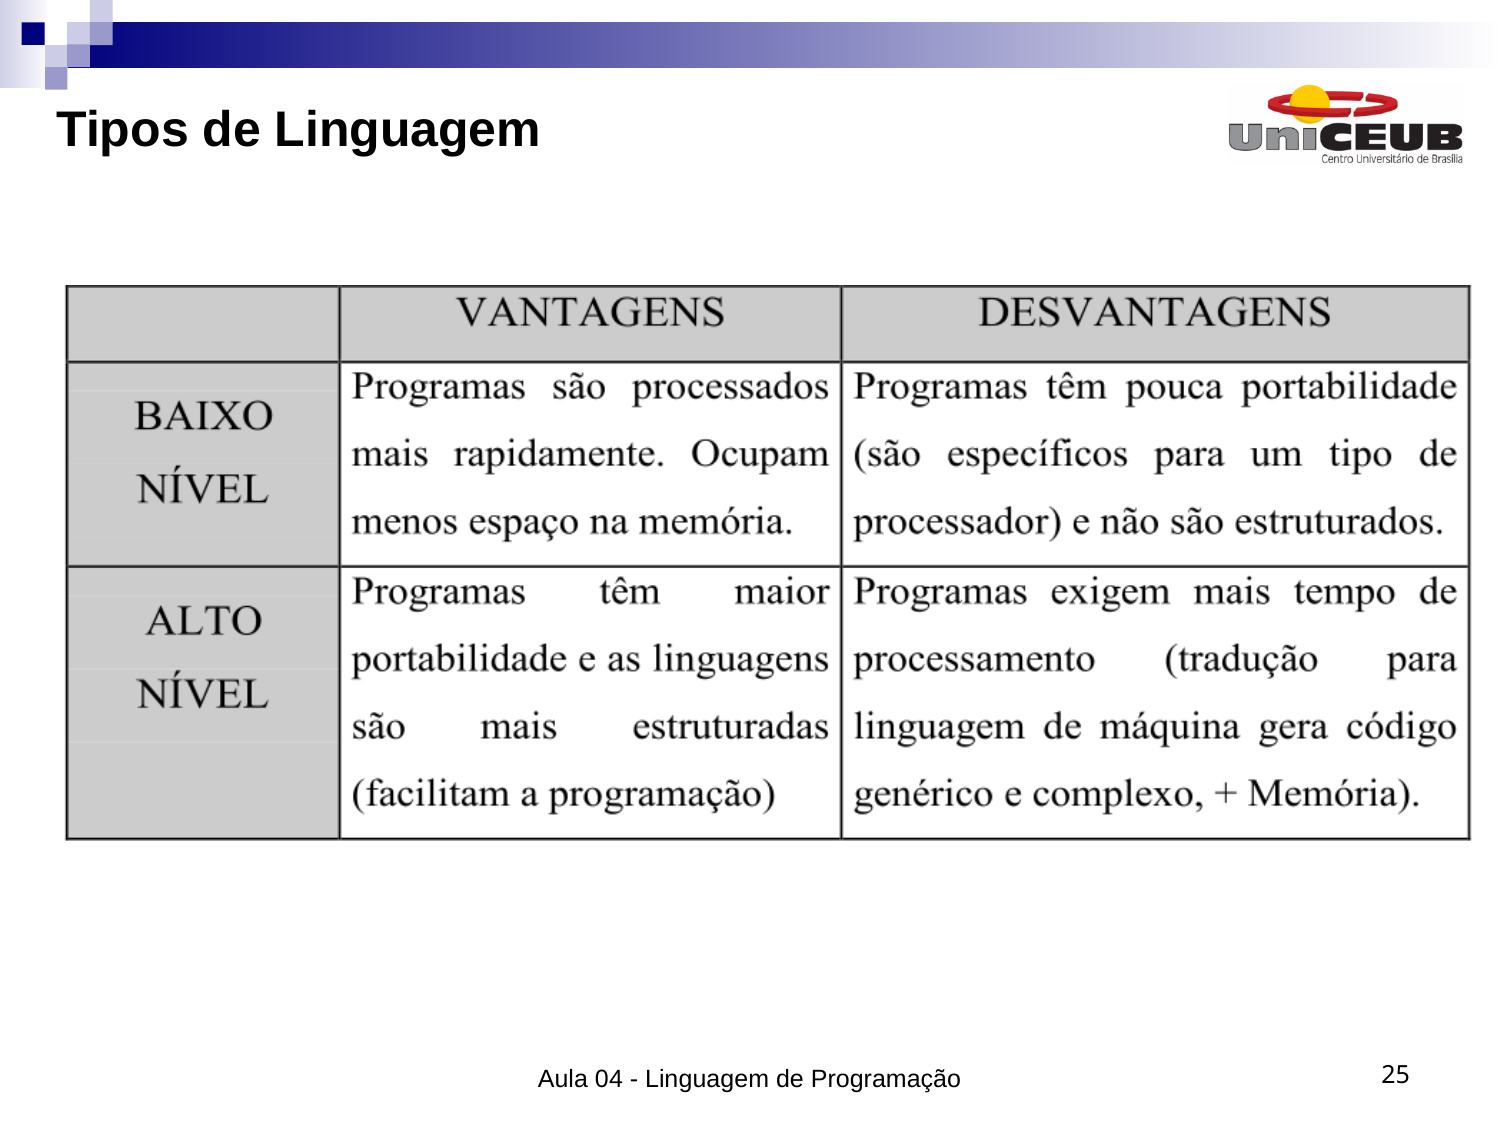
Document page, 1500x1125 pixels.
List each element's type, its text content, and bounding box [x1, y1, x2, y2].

footer Aula 04 - Linguagem de Programação [512, 1025, 988, 1100]
picture [1227, 83, 1464, 165]
picture [36, 285, 1500, 909]
title Tipos de Linguagem [41, 14, 1392, 239]
text_box 25 [1074, 1024, 1425, 1100]
